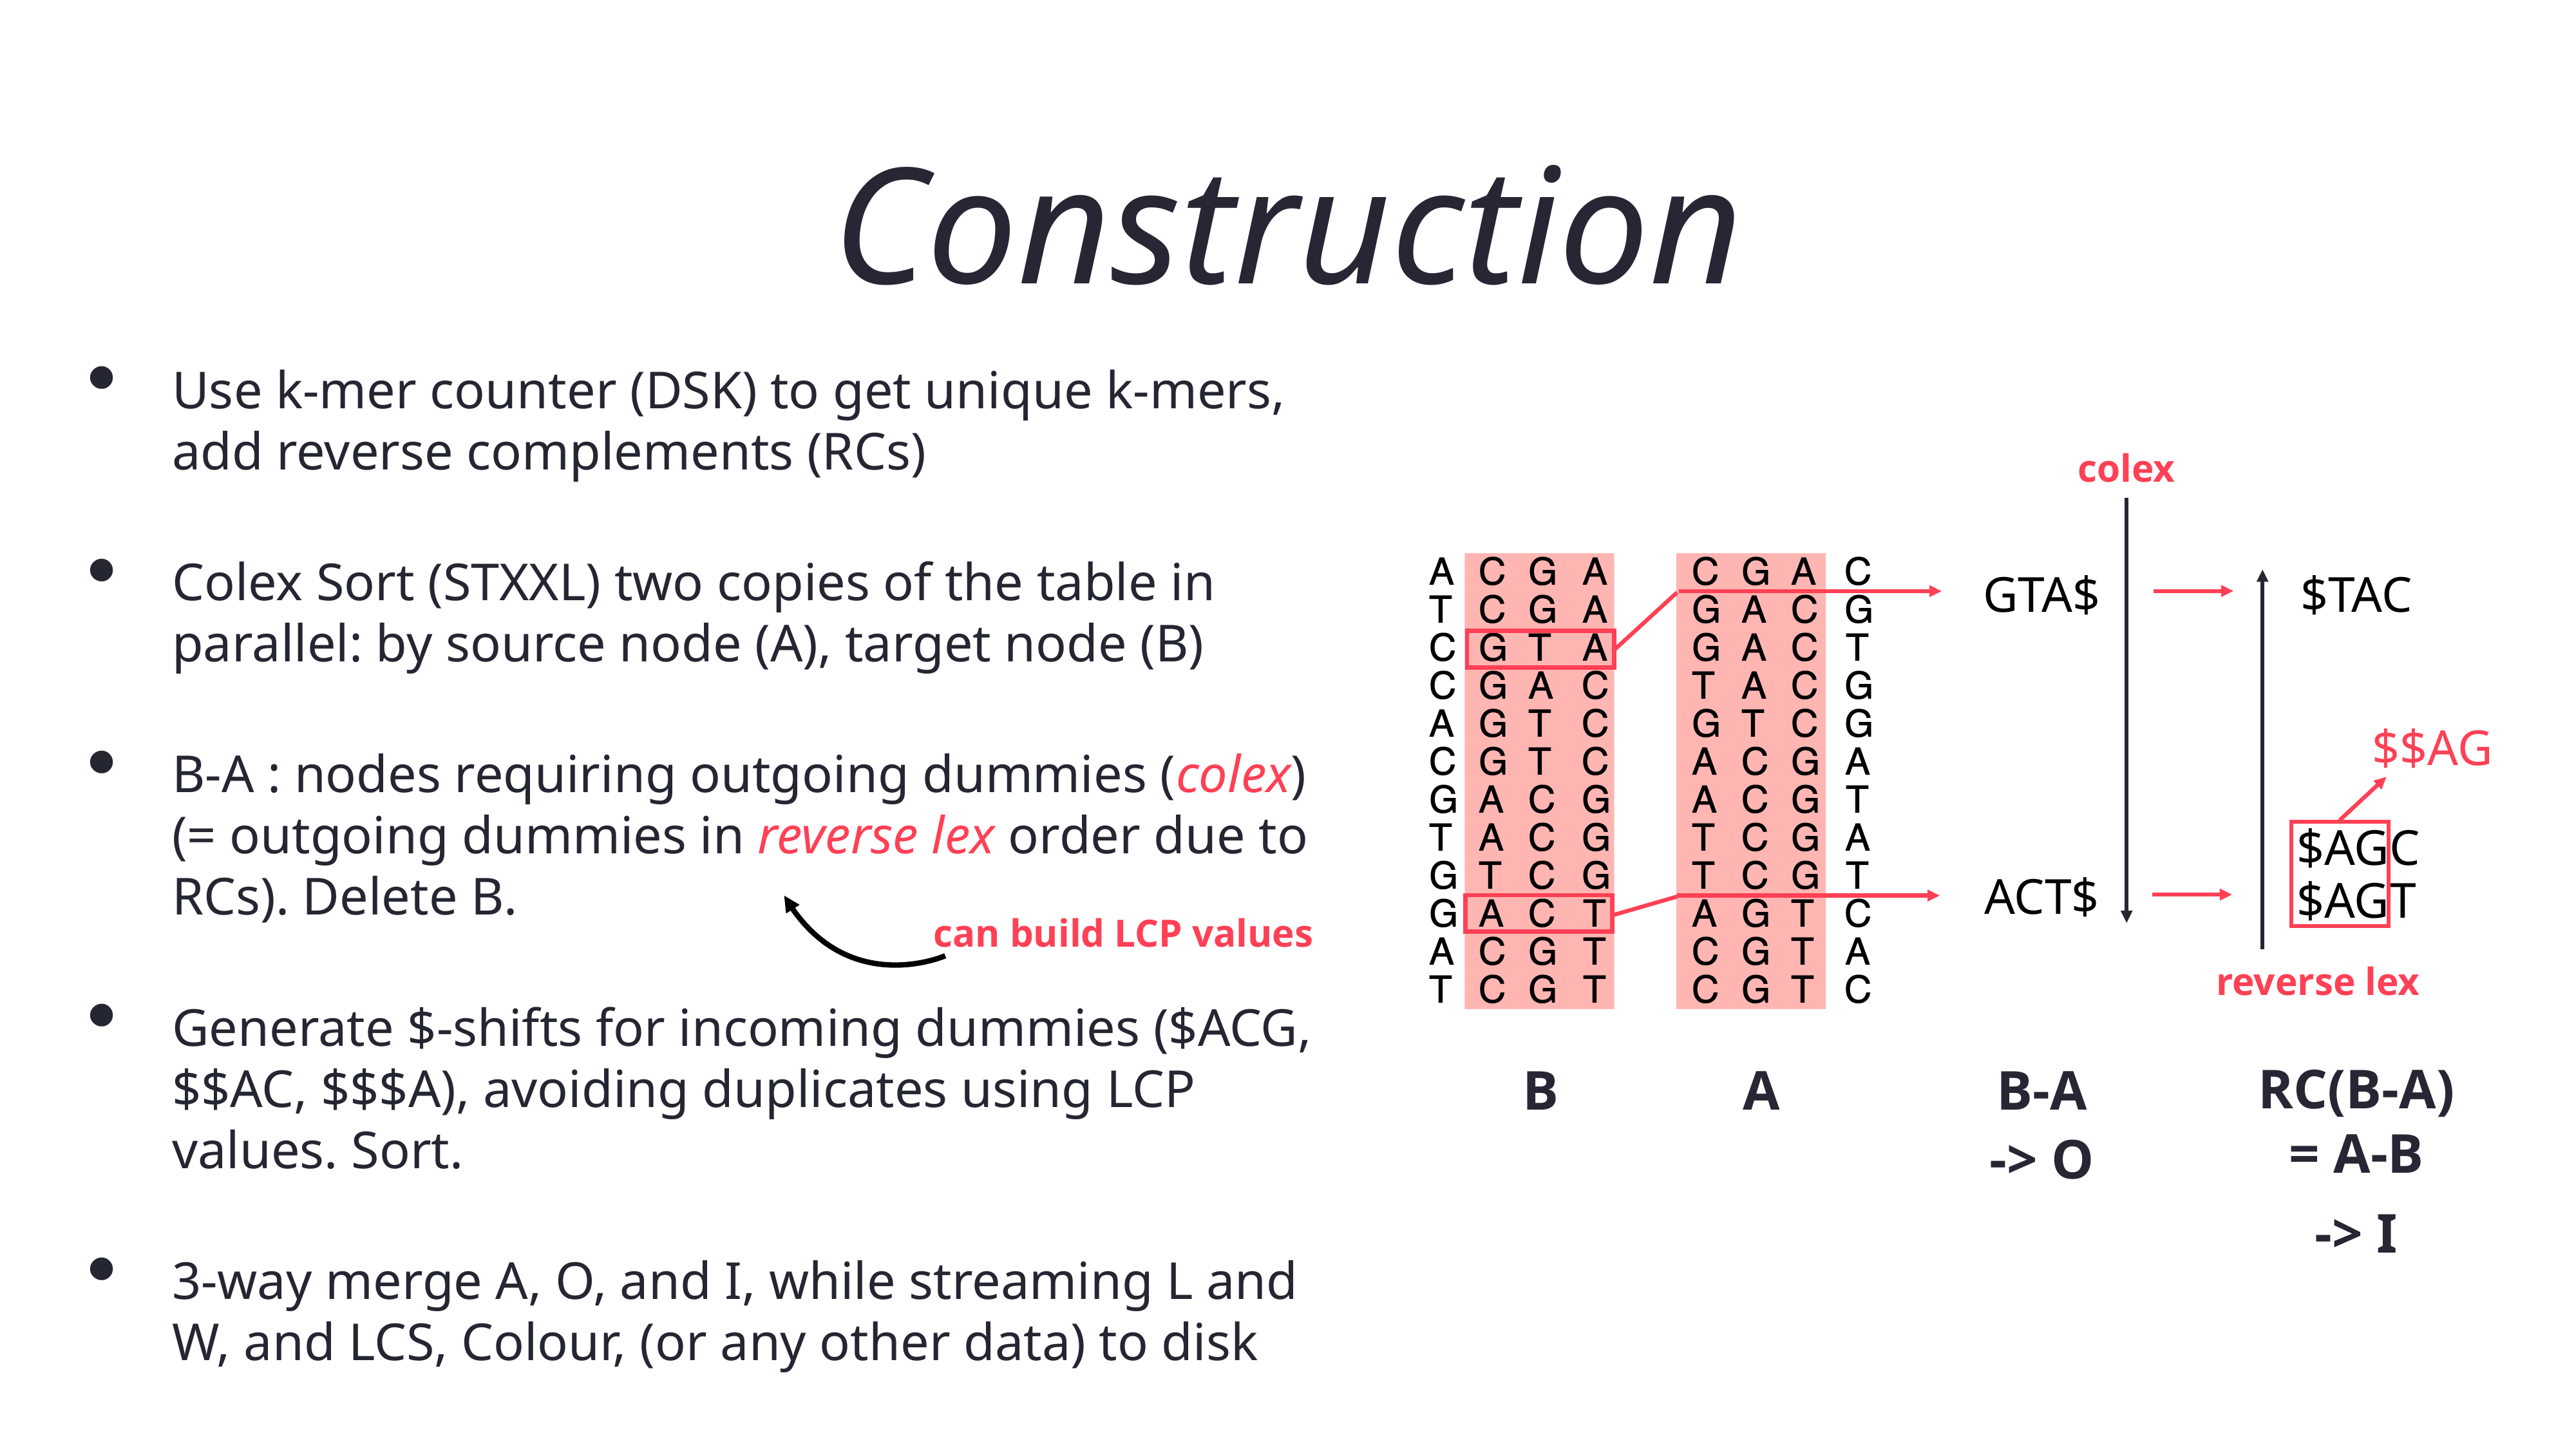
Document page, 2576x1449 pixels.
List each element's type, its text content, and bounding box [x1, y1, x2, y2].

text_box [784, 895, 945, 965]
text_box [2259, 569, 2267, 949]
title Construction [183, 37, 2393, 402]
list Use k-mer counter (DSK) to get unique k-mers, add reverse complements (RCs) Colex Sort (STXXL) two copies of the table in parallel: by source node (A), target node (B) B-A : nodes requiring outgoing dummies (colex) (= outgoing dummies in reverse lex order due to RCs). Delete B. Generate $-shifts for incoming dummies ($ACG, $$AC, $$$A), avoiding duplicates using LCP values. Sort. 3-way merge A, O, and I, while streaming L and W, and LCS, Colour, (or any other data) to disk [48, 343, 1345, 1385]
text_box B-A [1991, 1051, 2093, 1120]
text_box [2153, 587, 2233, 595]
text_box [2291, 822, 2389, 927]
text_box -> I [2309, 1193, 2403, 1269]
text_box [2123, 497, 2131, 923]
text_box B [1517, 1051, 1564, 1126]
picture [1413, 553, 1624, 1009]
text_box colex [1927, 442, 2326, 491]
text_box RC(B-A) = A-B [2253, 1049, 2460, 1189]
text_box [1892, 587, 1942, 596]
text_box $AGT [2291, 880, 2422, 934]
text_box ACT$ [1978, 860, 2105, 929]
text_box reverse lex [2119, 956, 2518, 1004]
text_box [2339, 777, 2387, 820]
text_box [1892, 891, 1940, 900]
text_box -> O [1984, 1120, 2100, 1195]
text_box GTA$ [1978, 558, 2106, 627]
picture [1676, 553, 1886, 1009]
text_box $TAC [2295, 558, 2418, 627]
text_box can build LCP values [923, 907, 1323, 956]
text_box $$AG [2367, 711, 2499, 781]
text_box A [1738, 1051, 1786, 1126]
text_box [2152, 890, 2232, 899]
text_box $AGC [2291, 811, 2426, 880]
